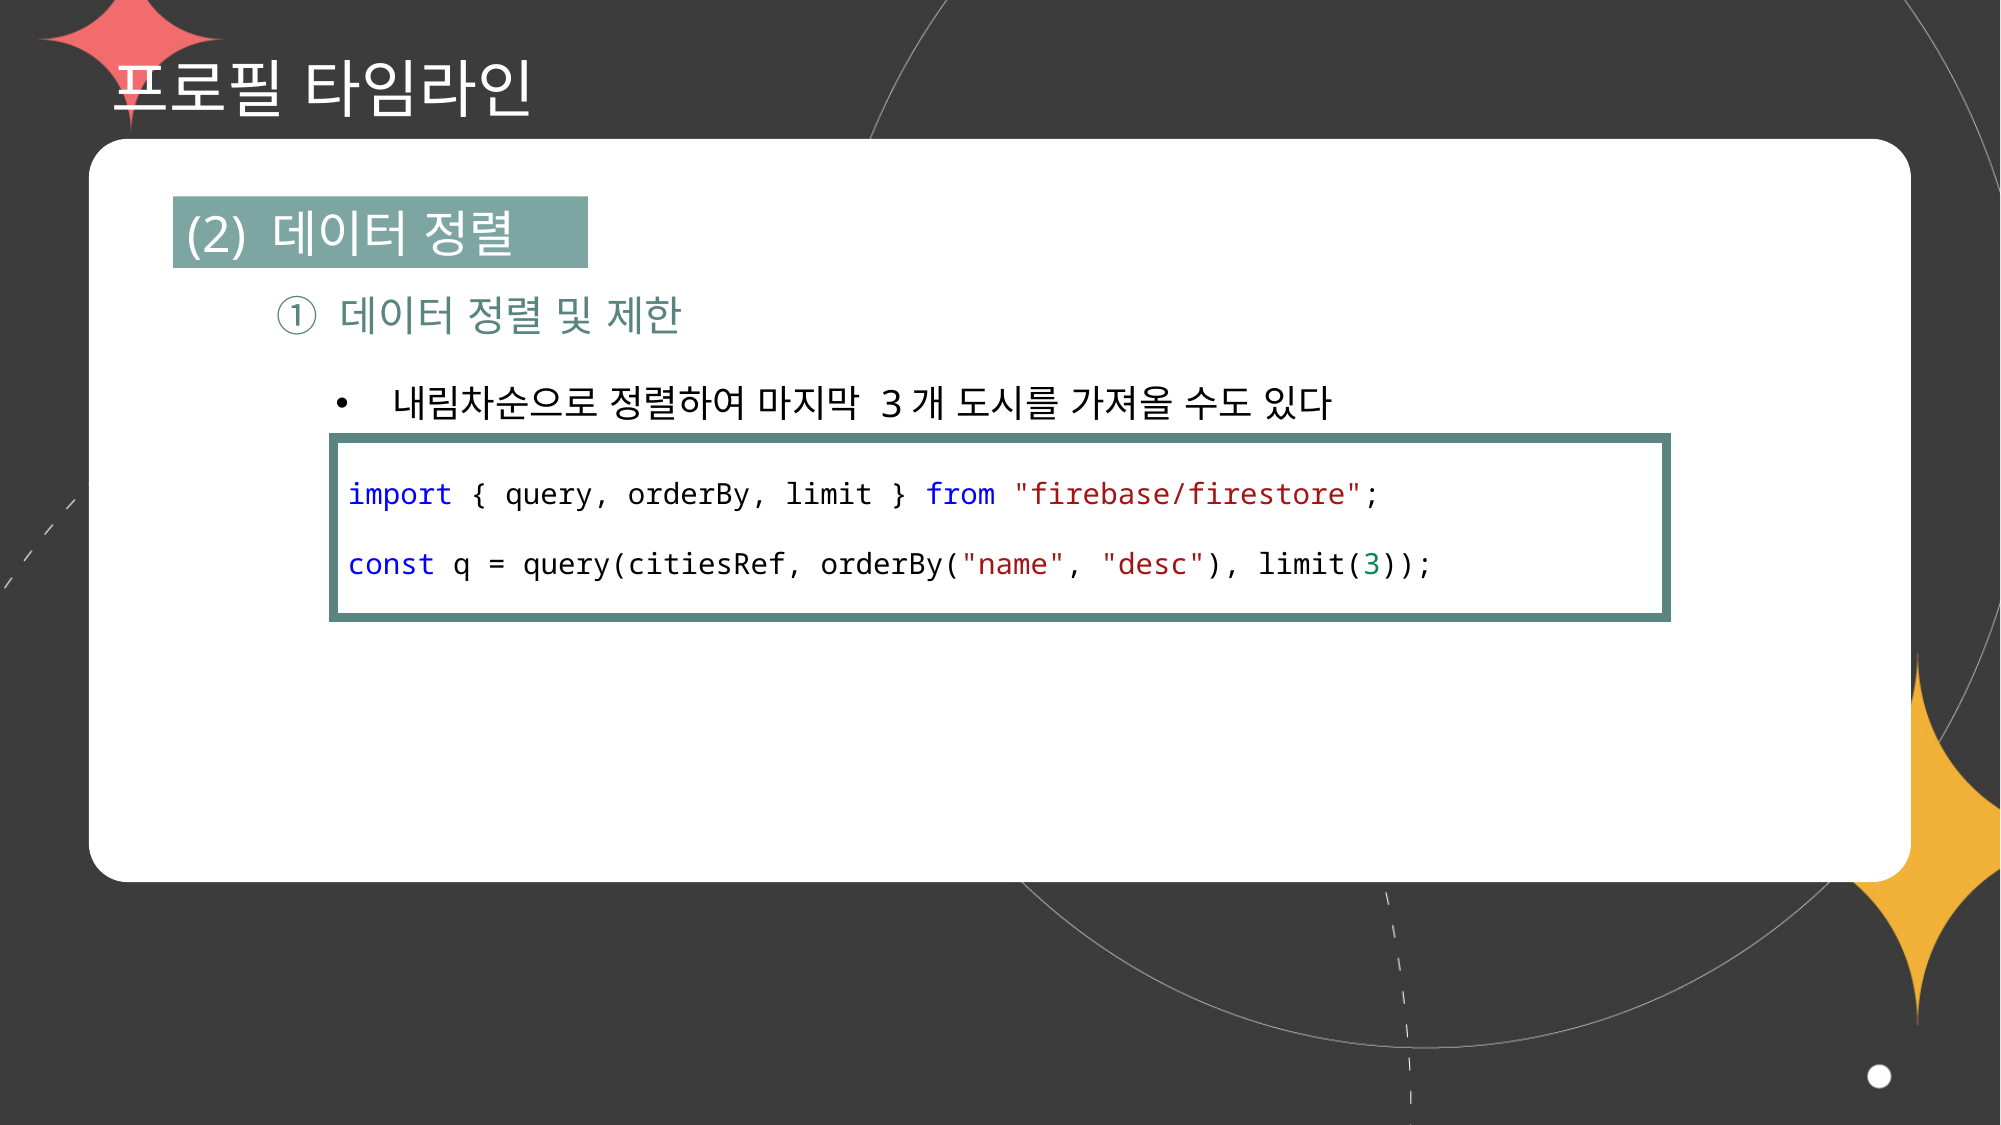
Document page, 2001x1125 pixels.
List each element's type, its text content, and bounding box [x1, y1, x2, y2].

text_box (2) 데이터 정렬 [172, 195, 589, 269]
text_box import { query, orderBy, limit } from "firebase/firestore"; const q = query(citiesRef, orderBy("name", "desc"), limit(3)); [332, 437, 1668, 618]
title 프로필 타임라인 [96, 50, 1069, 135]
picture [0, 0, 2001, 1125]
text_box 내림차순으로 정렬하여 마지막 3개 도시를 가져올 수도 있다 [320, 350, 1795, 433]
text_box ① 데이터 정렬 및 제한 [261, 279, 954, 351]
